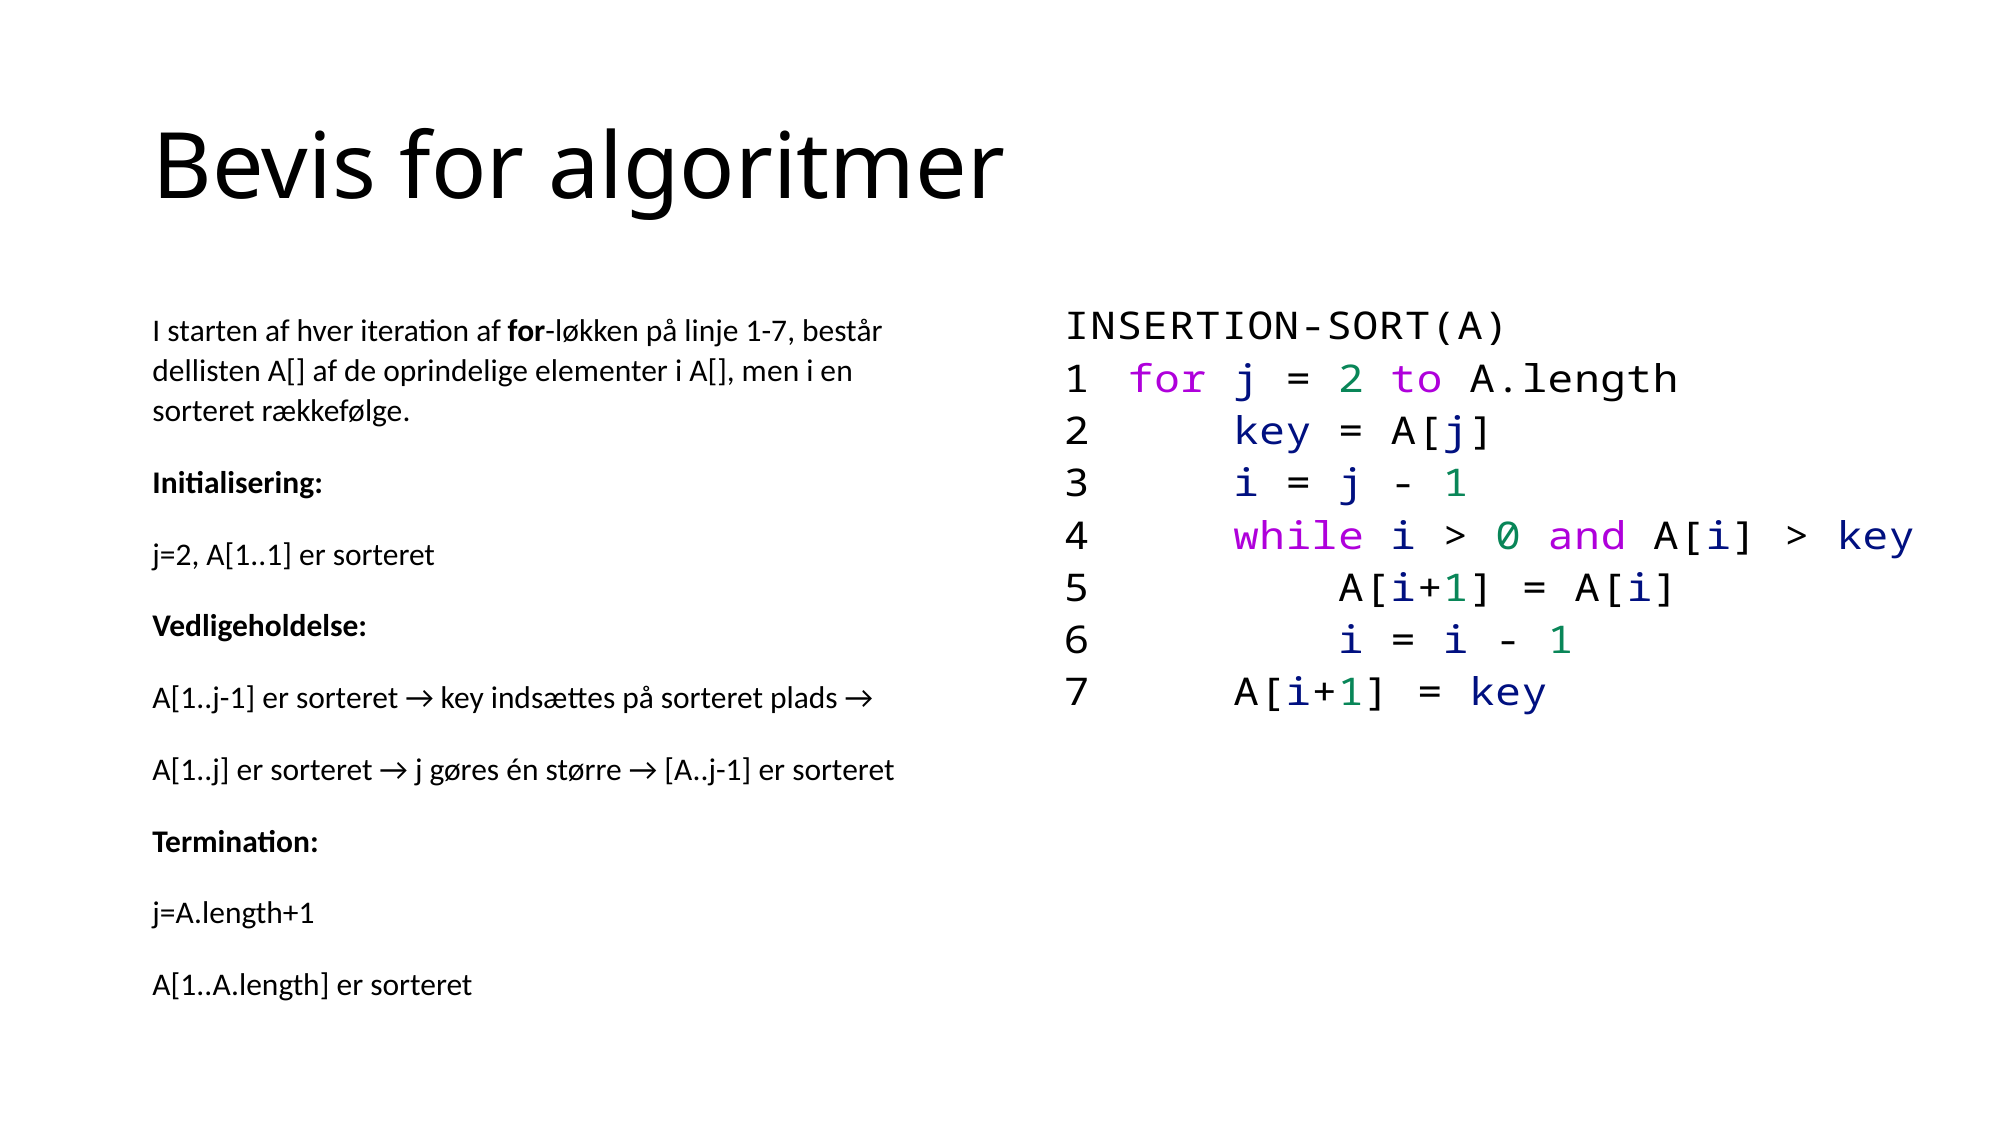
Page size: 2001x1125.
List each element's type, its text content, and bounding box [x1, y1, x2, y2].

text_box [999, 299, 2000, 790]
title Bevis for algoritmer [137, 59, 1863, 278]
